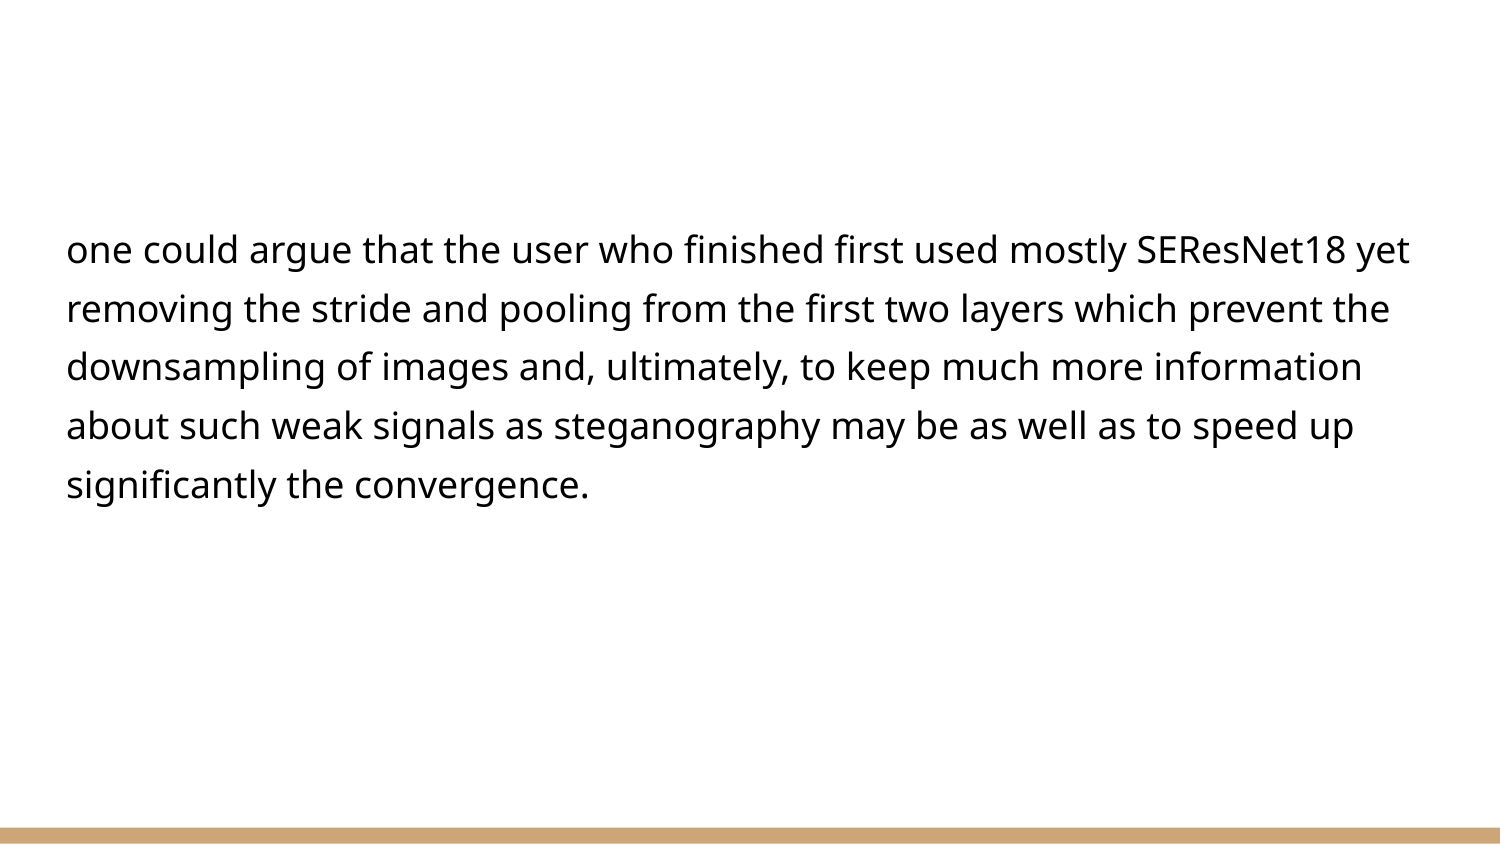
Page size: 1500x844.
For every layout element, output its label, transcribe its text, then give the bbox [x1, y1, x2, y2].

list one could argue that the user who finished first used mostly SEResNet18 yet removing the stride and pooling from the first two layers which prevent the downsampling of images and, ultimately, to keep much more information about such weak signals as steganography may be as well as to speed up significantly the convergence. [51, 200, 1449, 752]
